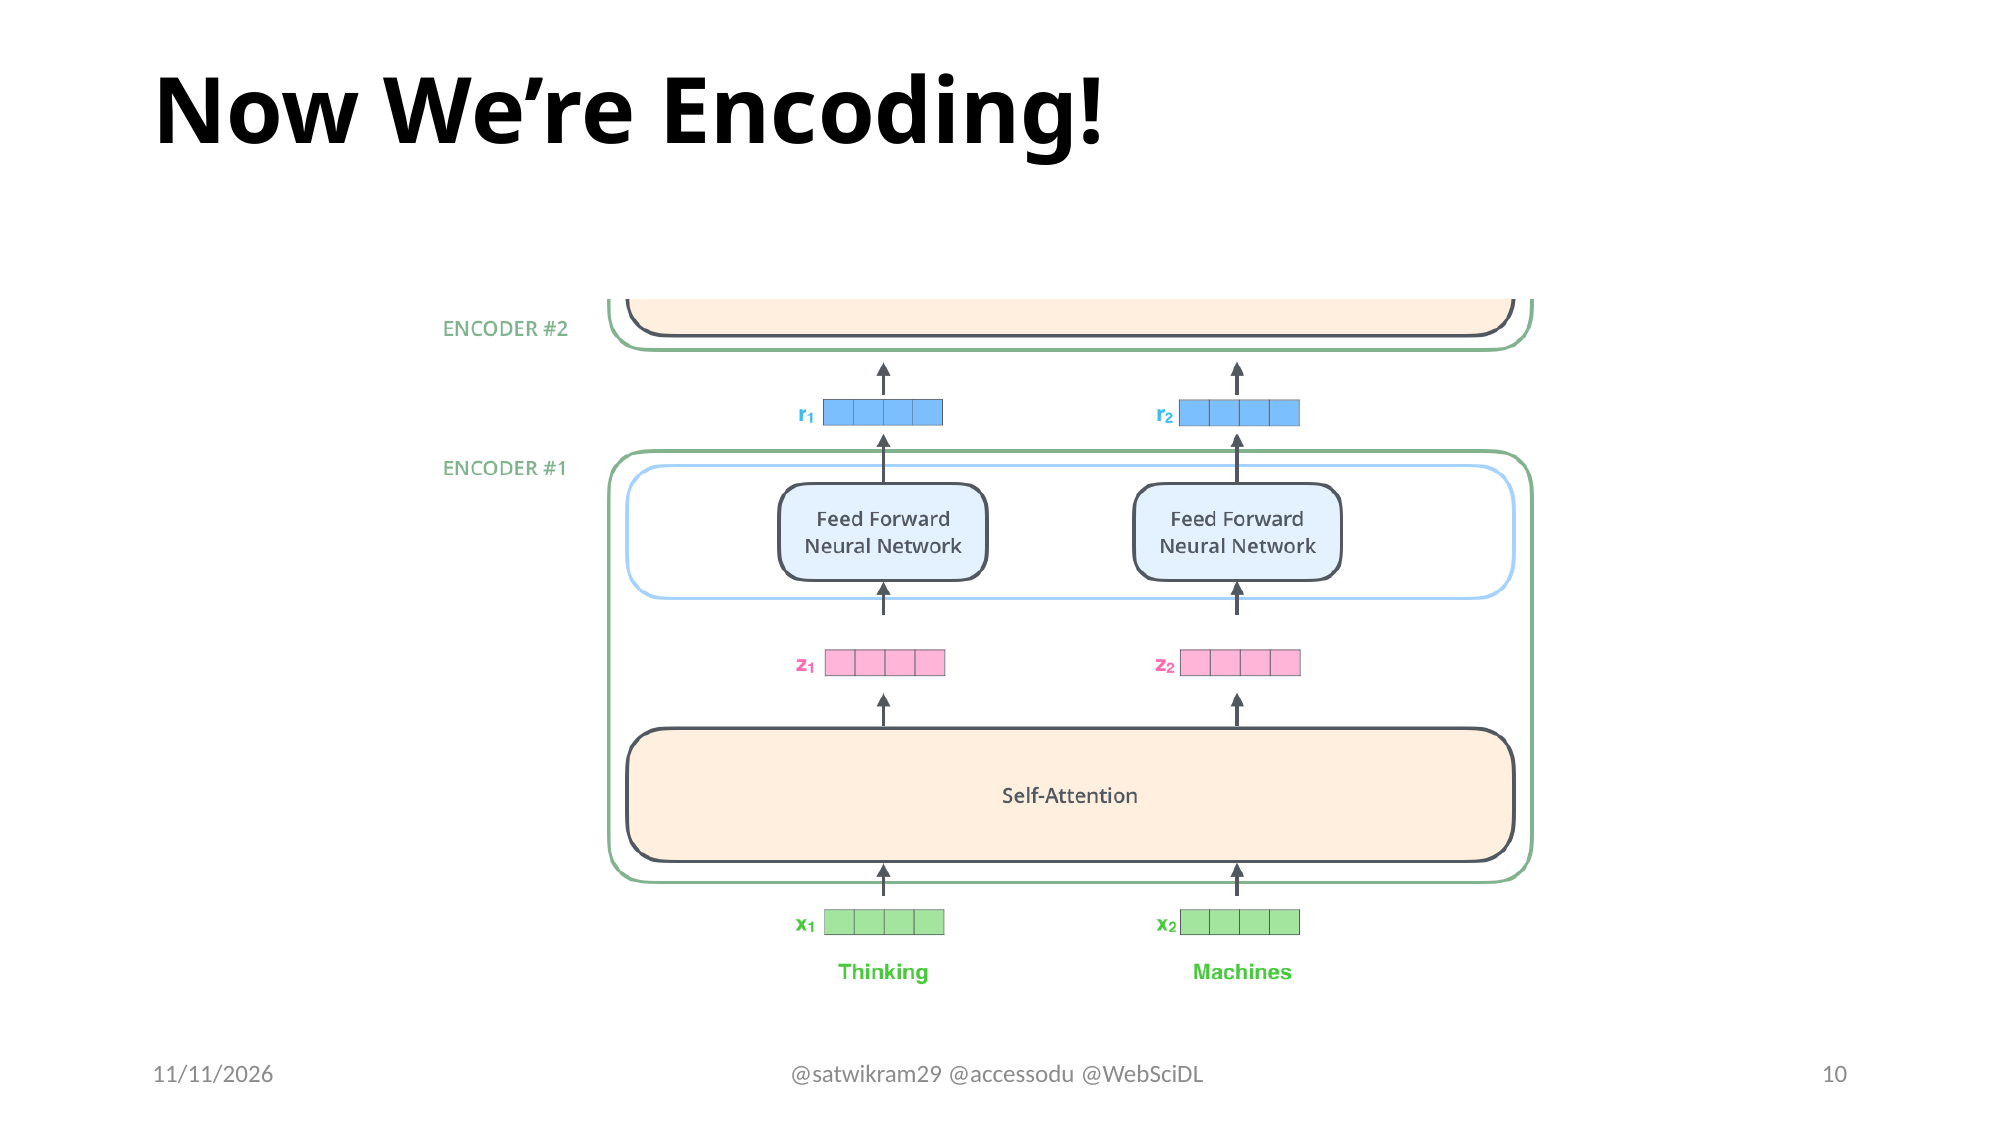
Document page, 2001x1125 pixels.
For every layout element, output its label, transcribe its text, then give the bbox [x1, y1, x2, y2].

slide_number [137, 1042, 588, 1103]
slide_number 10 [1412, 1042, 1863, 1103]
picture [425, 299, 1575, 998]
footer @satwikram29 @accessodu @WebSciDL [662, 1042, 1338, 1103]
title Now We’re Encoding! [137, 59, 1863, 278]
